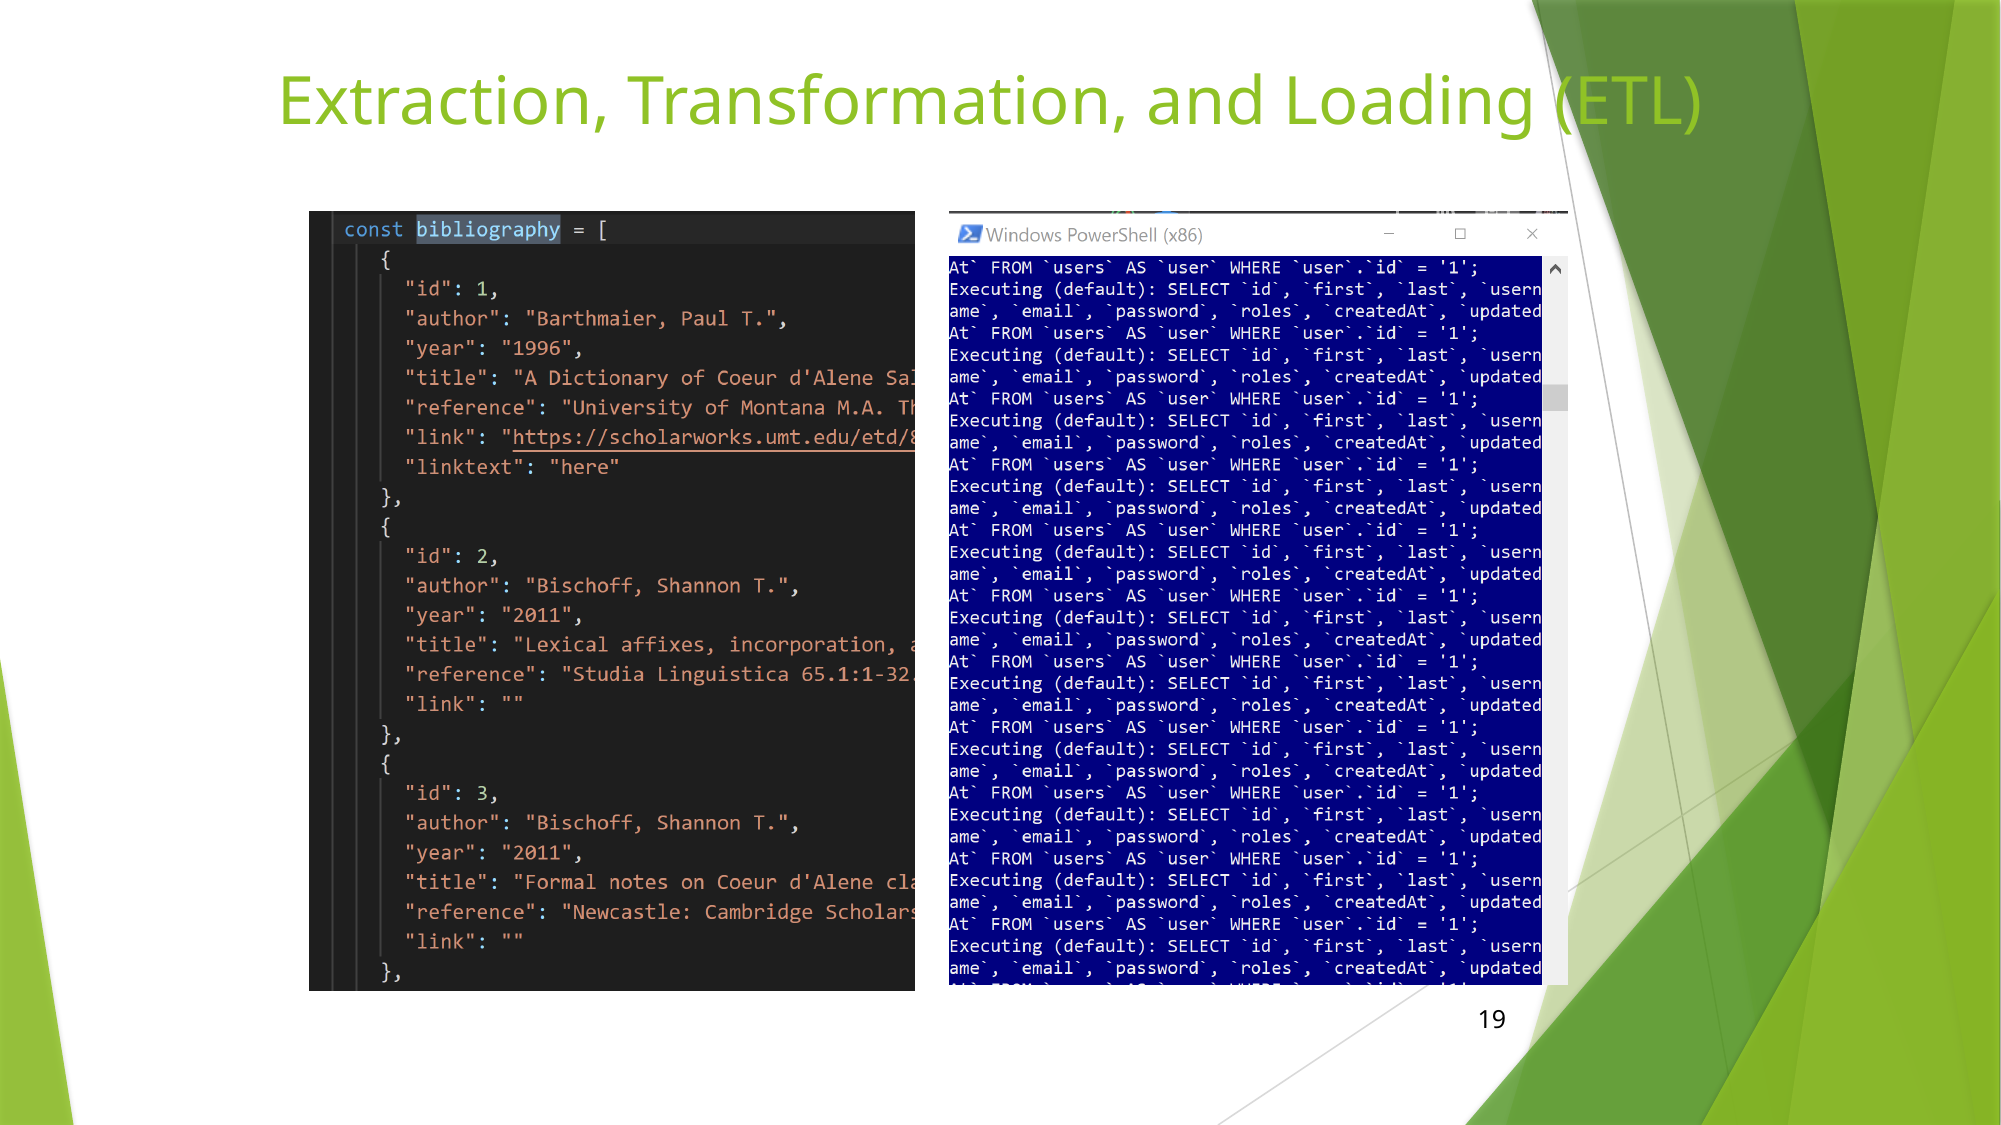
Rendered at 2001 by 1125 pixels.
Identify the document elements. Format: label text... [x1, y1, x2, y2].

picture [309, 210, 916, 992]
title Extraction, Transformation, and Loading (ETL) [262, 50, 1738, 163]
slide_number 19 [1409, 993, 1522, 1051]
picture [948, 210, 1569, 986]
